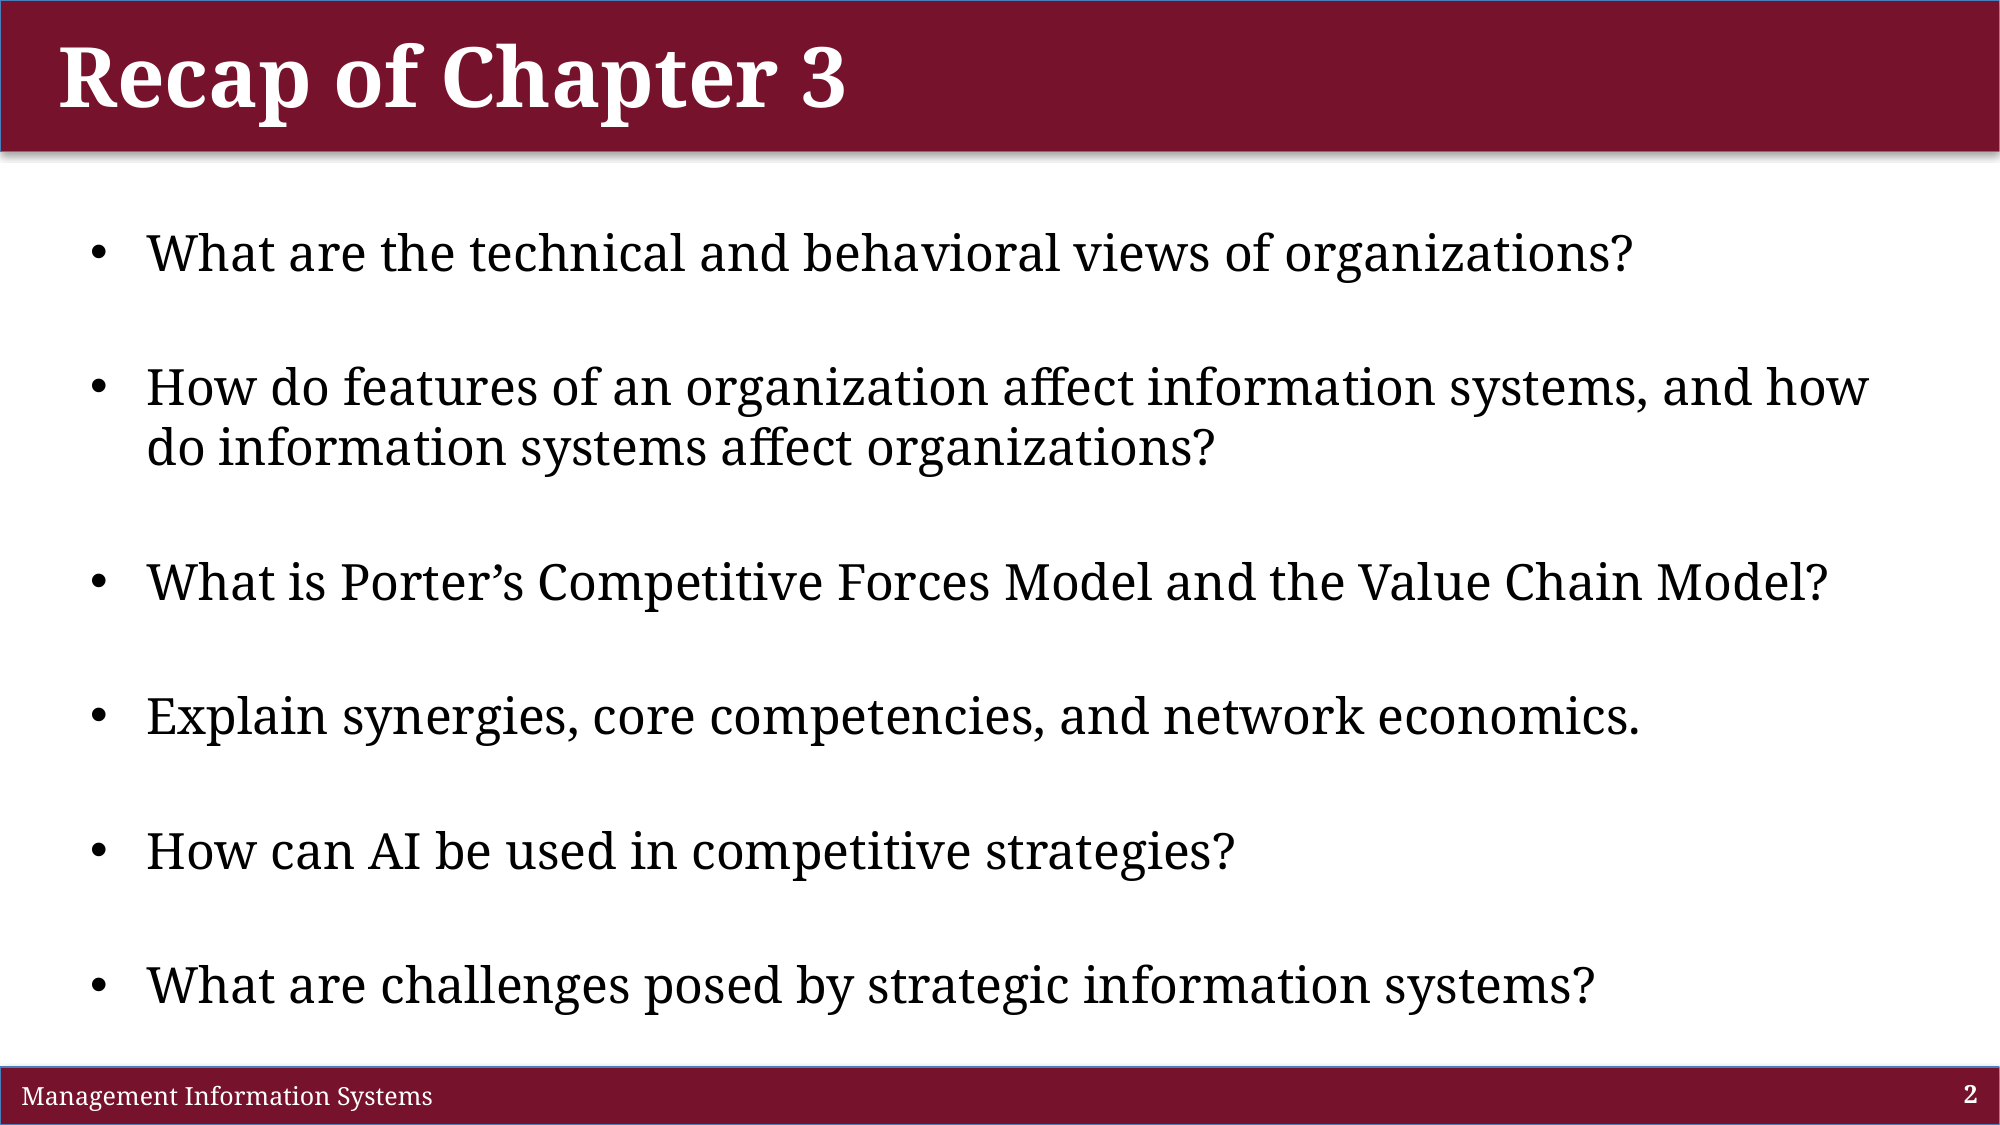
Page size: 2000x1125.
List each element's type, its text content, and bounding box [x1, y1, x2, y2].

list What are the technical and behavioral views of organizations? How do features of an organization affect information systems, and how do information systems affect organizations? What is Porter’s Competitive Forces Model and the Value Chain Model? Explain synergies, core competencies, and network economics. How can AI be used in competitive strategies? What are challenges posed by strategic information systems? [75, 213, 1911, 1047]
footer Management Information Systems [0, 1066, 475, 1125]
slide_number 2 [1649, 1066, 2000, 1125]
text_box Recap of Chapter 3 [0, 0, 2000, 152]
text_box [475, 1066, 1649, 1125]
